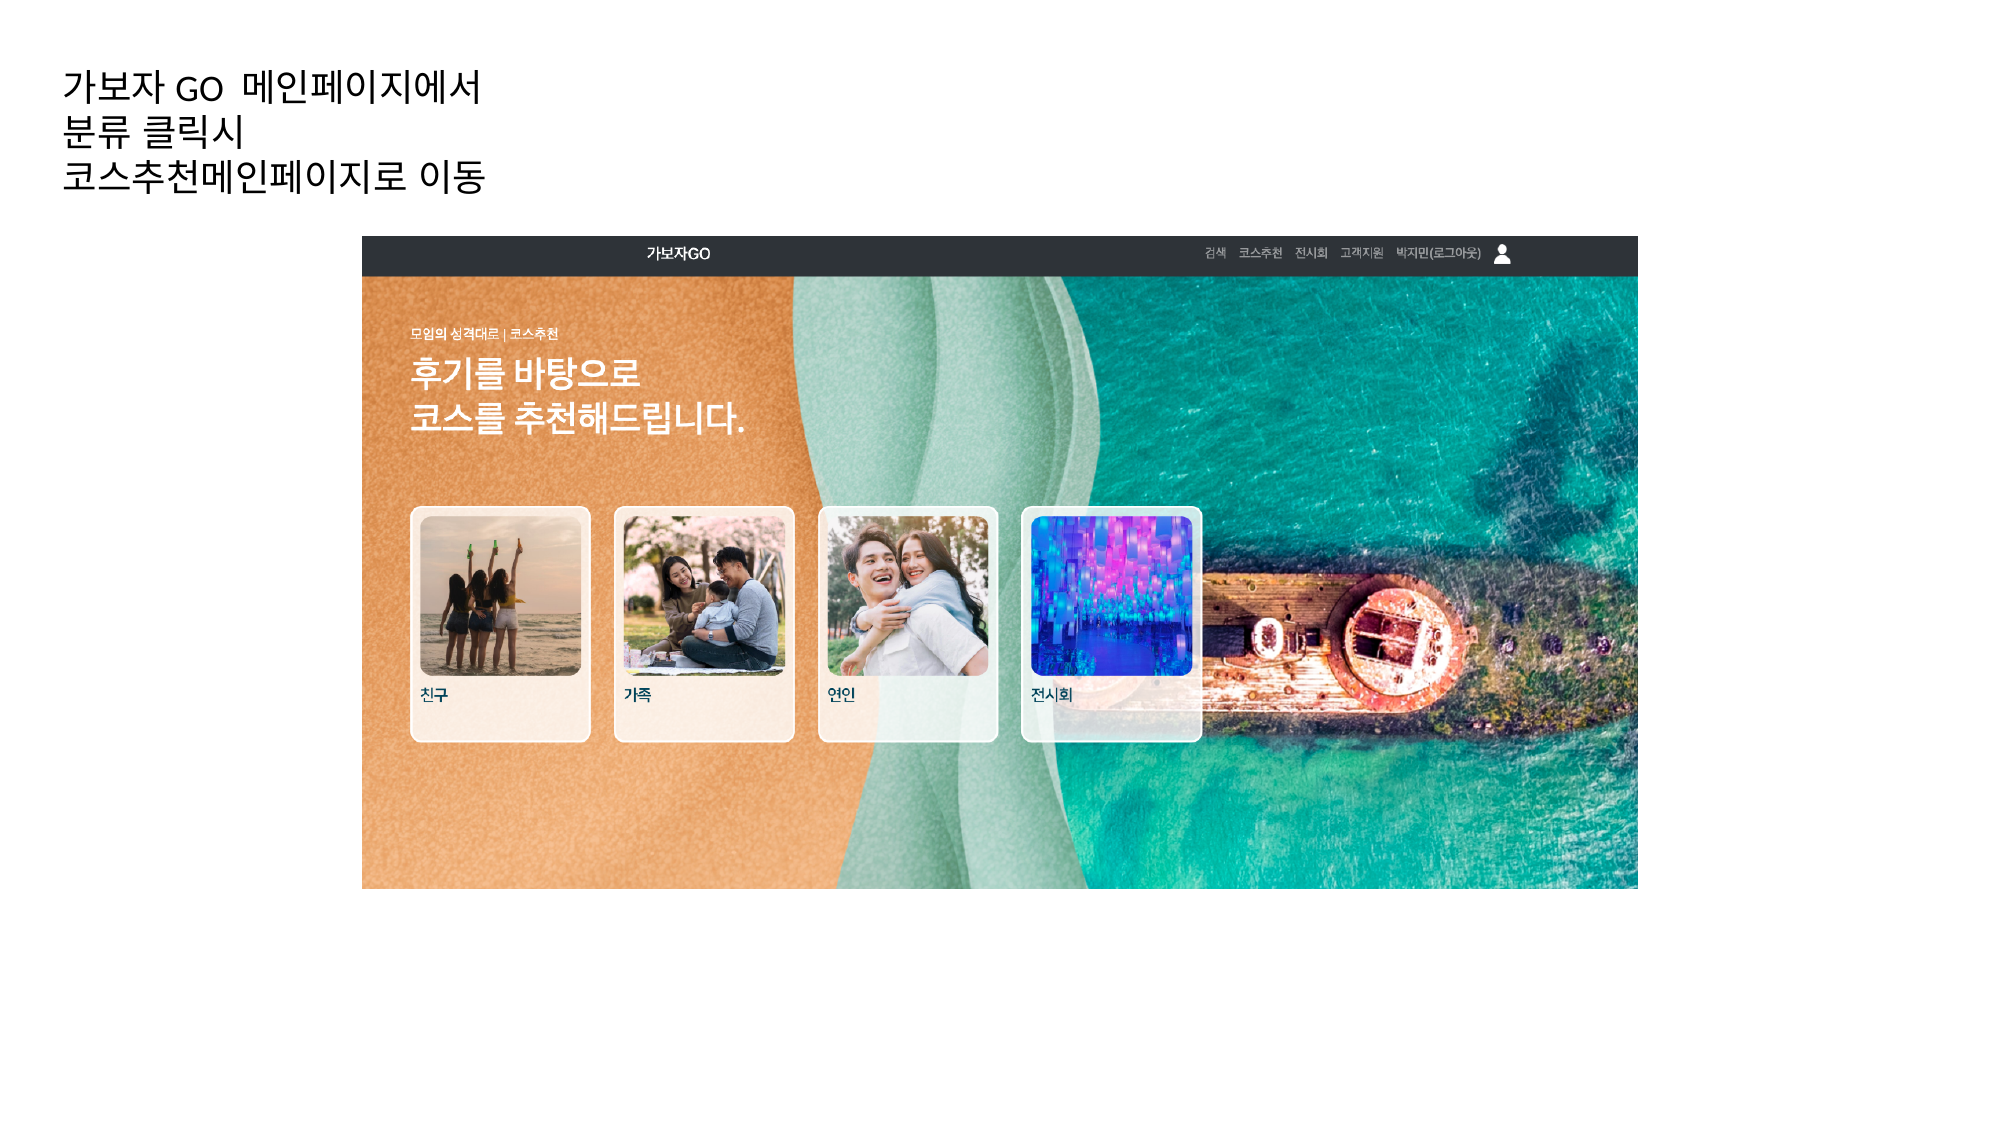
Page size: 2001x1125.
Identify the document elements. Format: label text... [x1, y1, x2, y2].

picture [362, 236, 1638, 889]
text_box 가보자GO 메인페이지에서 분류 클릭시 코스추천메인페이지로 이동 [48, 56, 674, 207]
